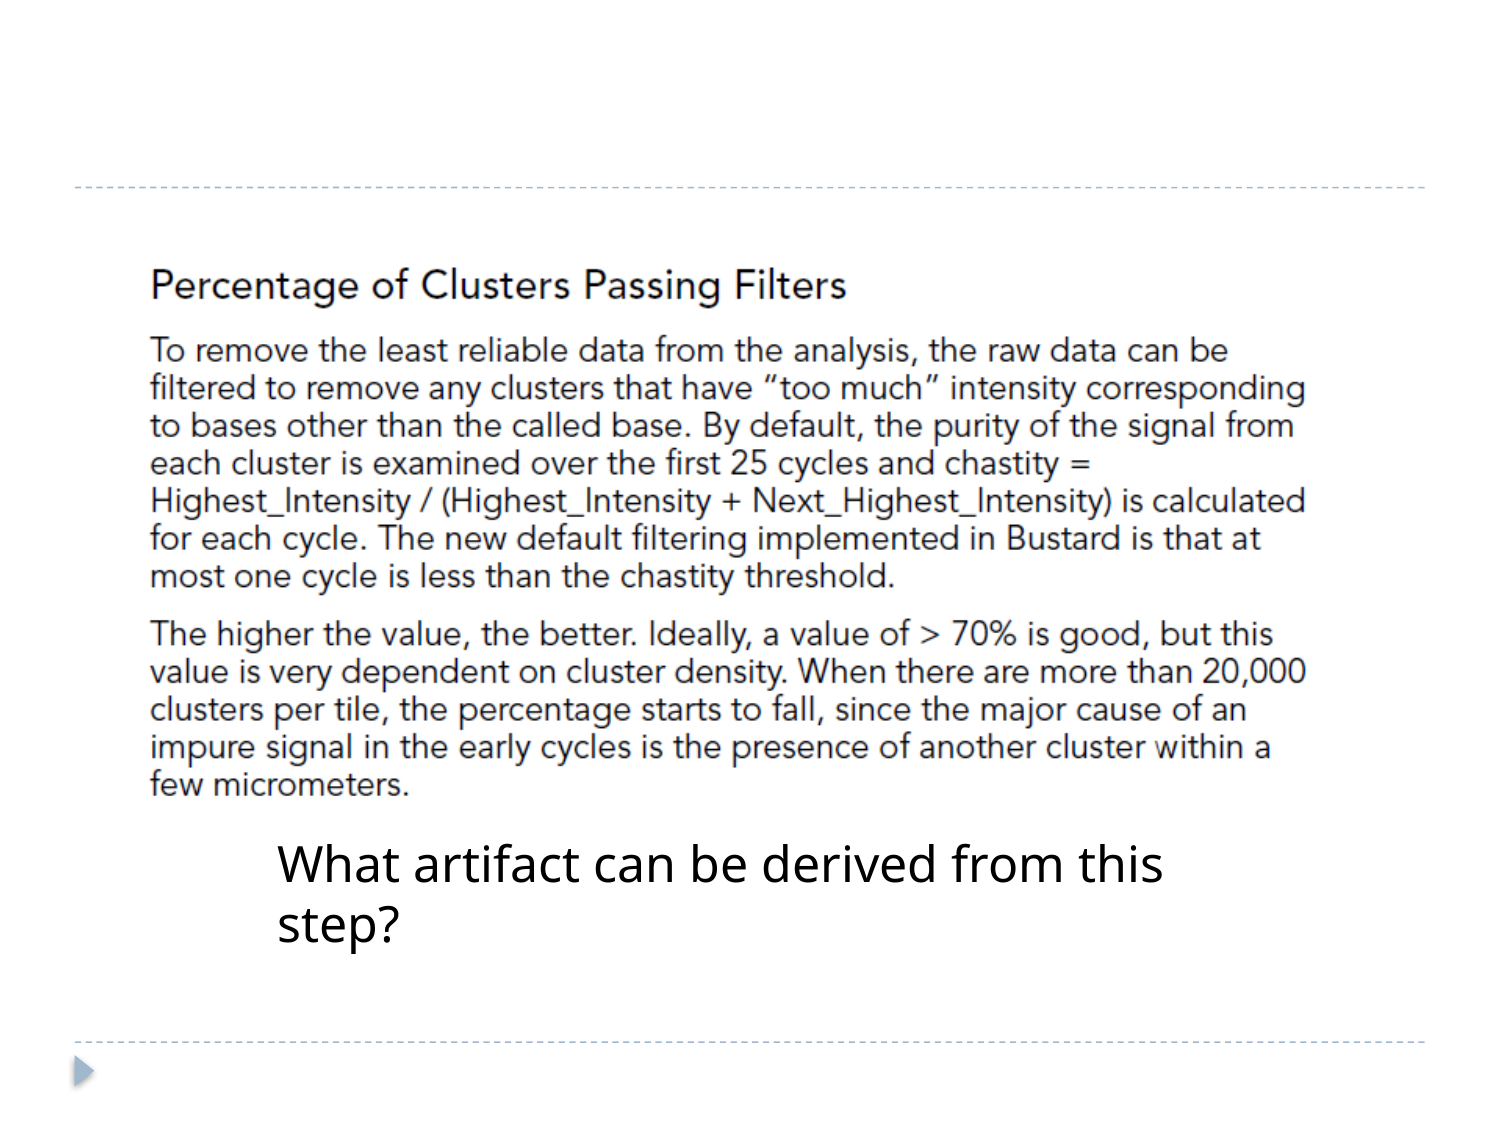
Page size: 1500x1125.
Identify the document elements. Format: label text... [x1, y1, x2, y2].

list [137, 249, 1354, 818]
text_box What artifact can be derived from this step? [262, 831, 1200, 960]
